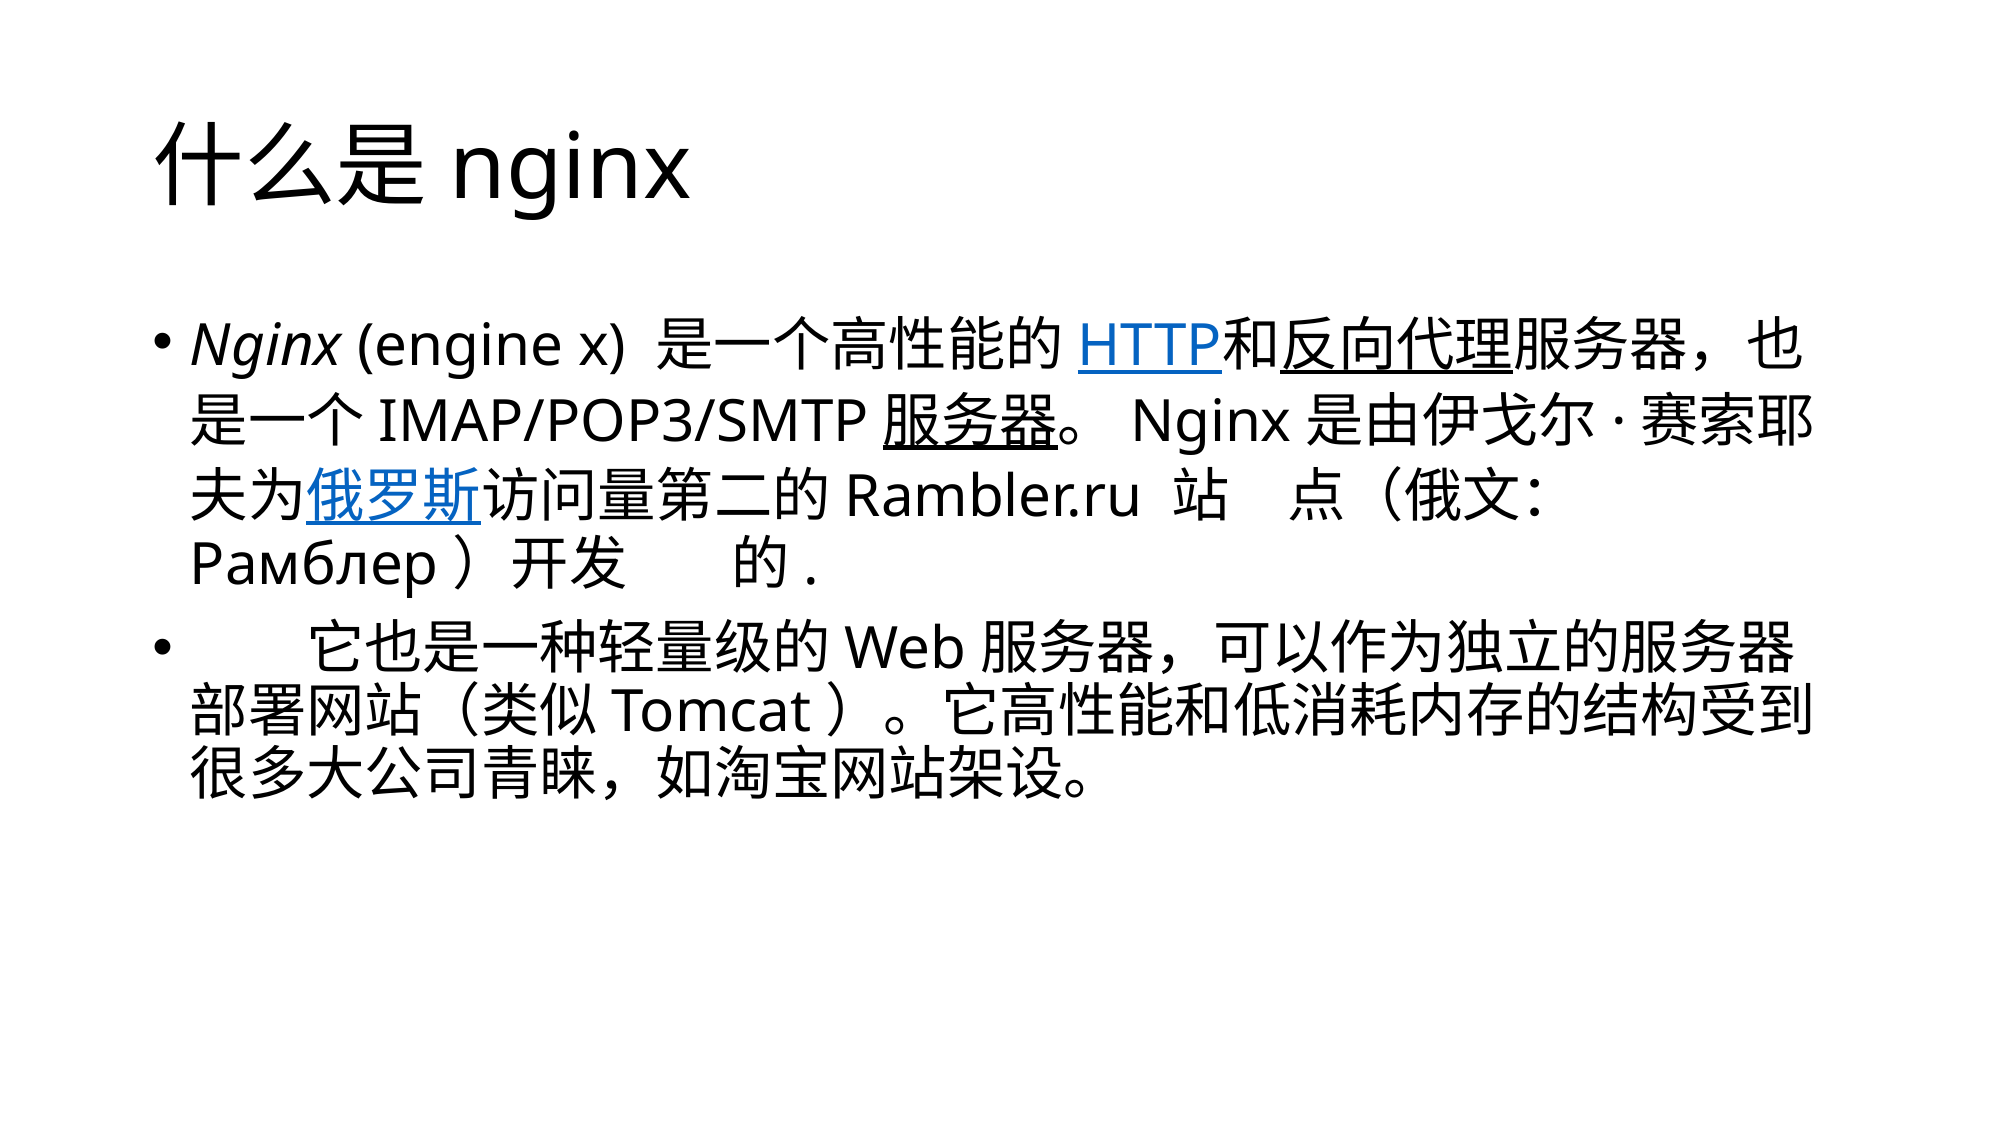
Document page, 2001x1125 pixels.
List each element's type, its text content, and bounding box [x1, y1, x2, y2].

title 什么是nginx [137, 59, 1863, 278]
list Nginx (engine x) 是一个高性能的HTTP和反向代理服务器，也是一个IMAP/POP3/SMTP服务器。Nginx是由伊戈尔·赛索耶夫为俄罗斯访问量第二的Rambler.ru 站 点（俄文：Рамблер）开发 的. 它也是一种轻量级的Web服务器，可以作为独立的服务器部署网站（类似Tomcat）。它高性能和低消耗内存的结构受到很多大公司青睐，如淘宝网站架设。 [137, 299, 1863, 1014]
